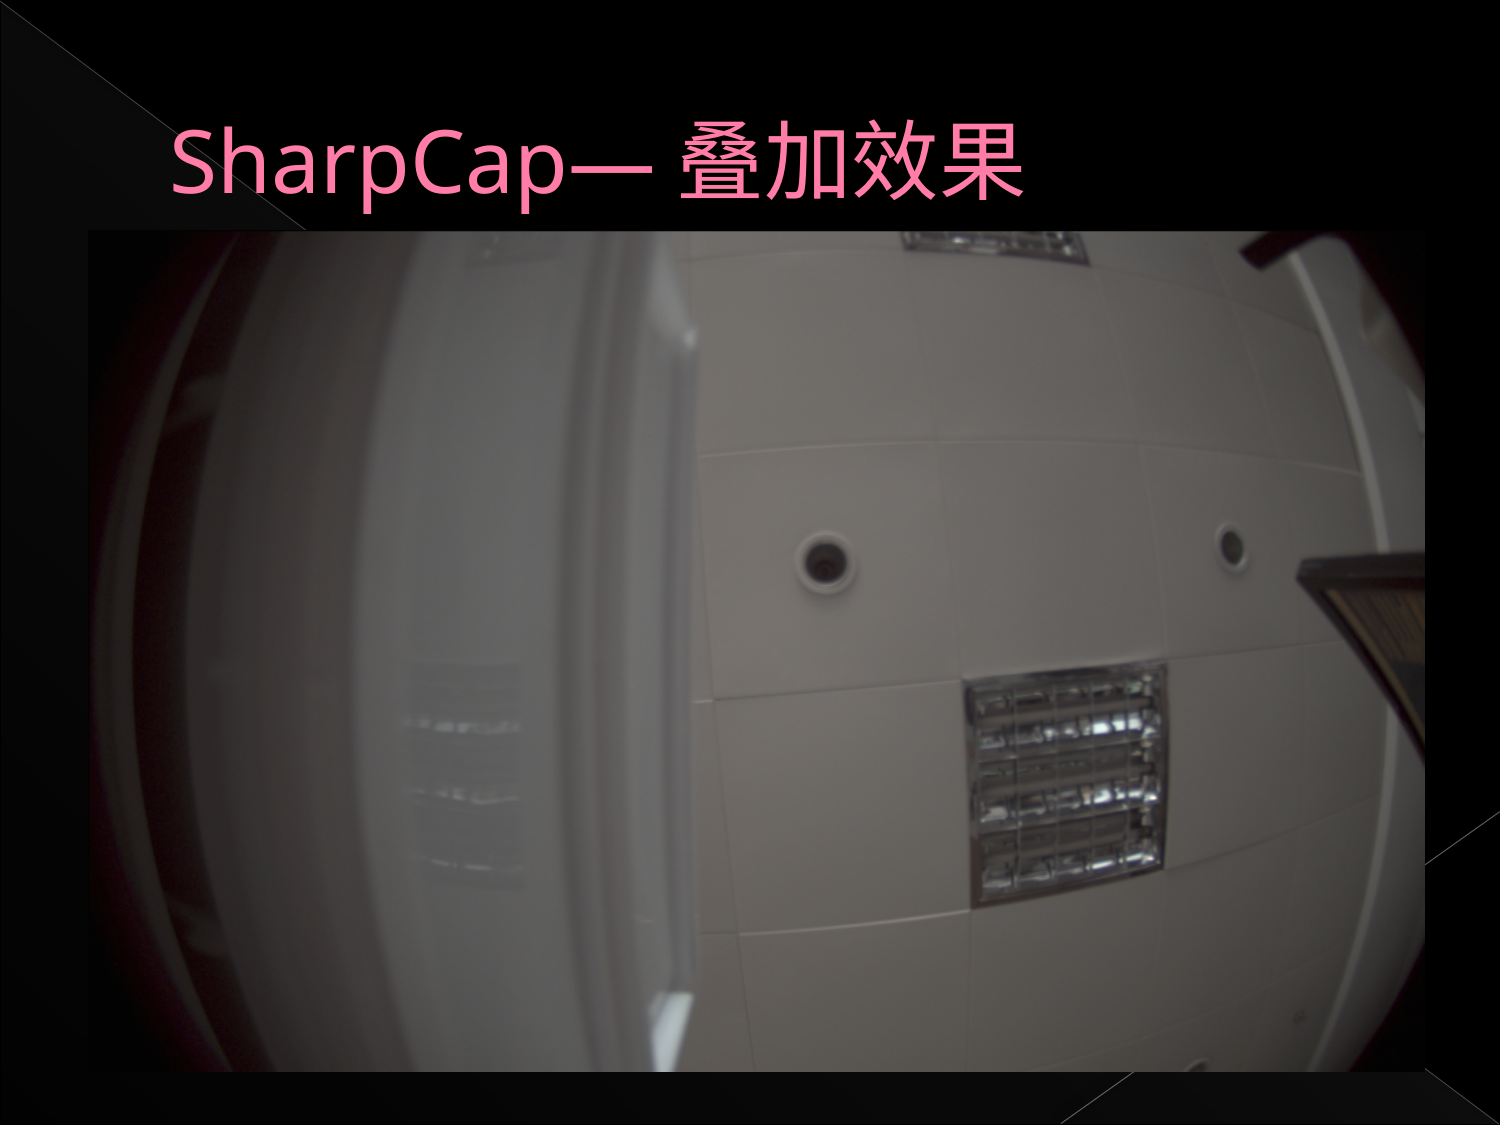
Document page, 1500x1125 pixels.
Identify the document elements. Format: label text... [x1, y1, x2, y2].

title SharpCap—叠加效果 [75, 43, 1425, 274]
picture [88, 229, 1426, 1072]
